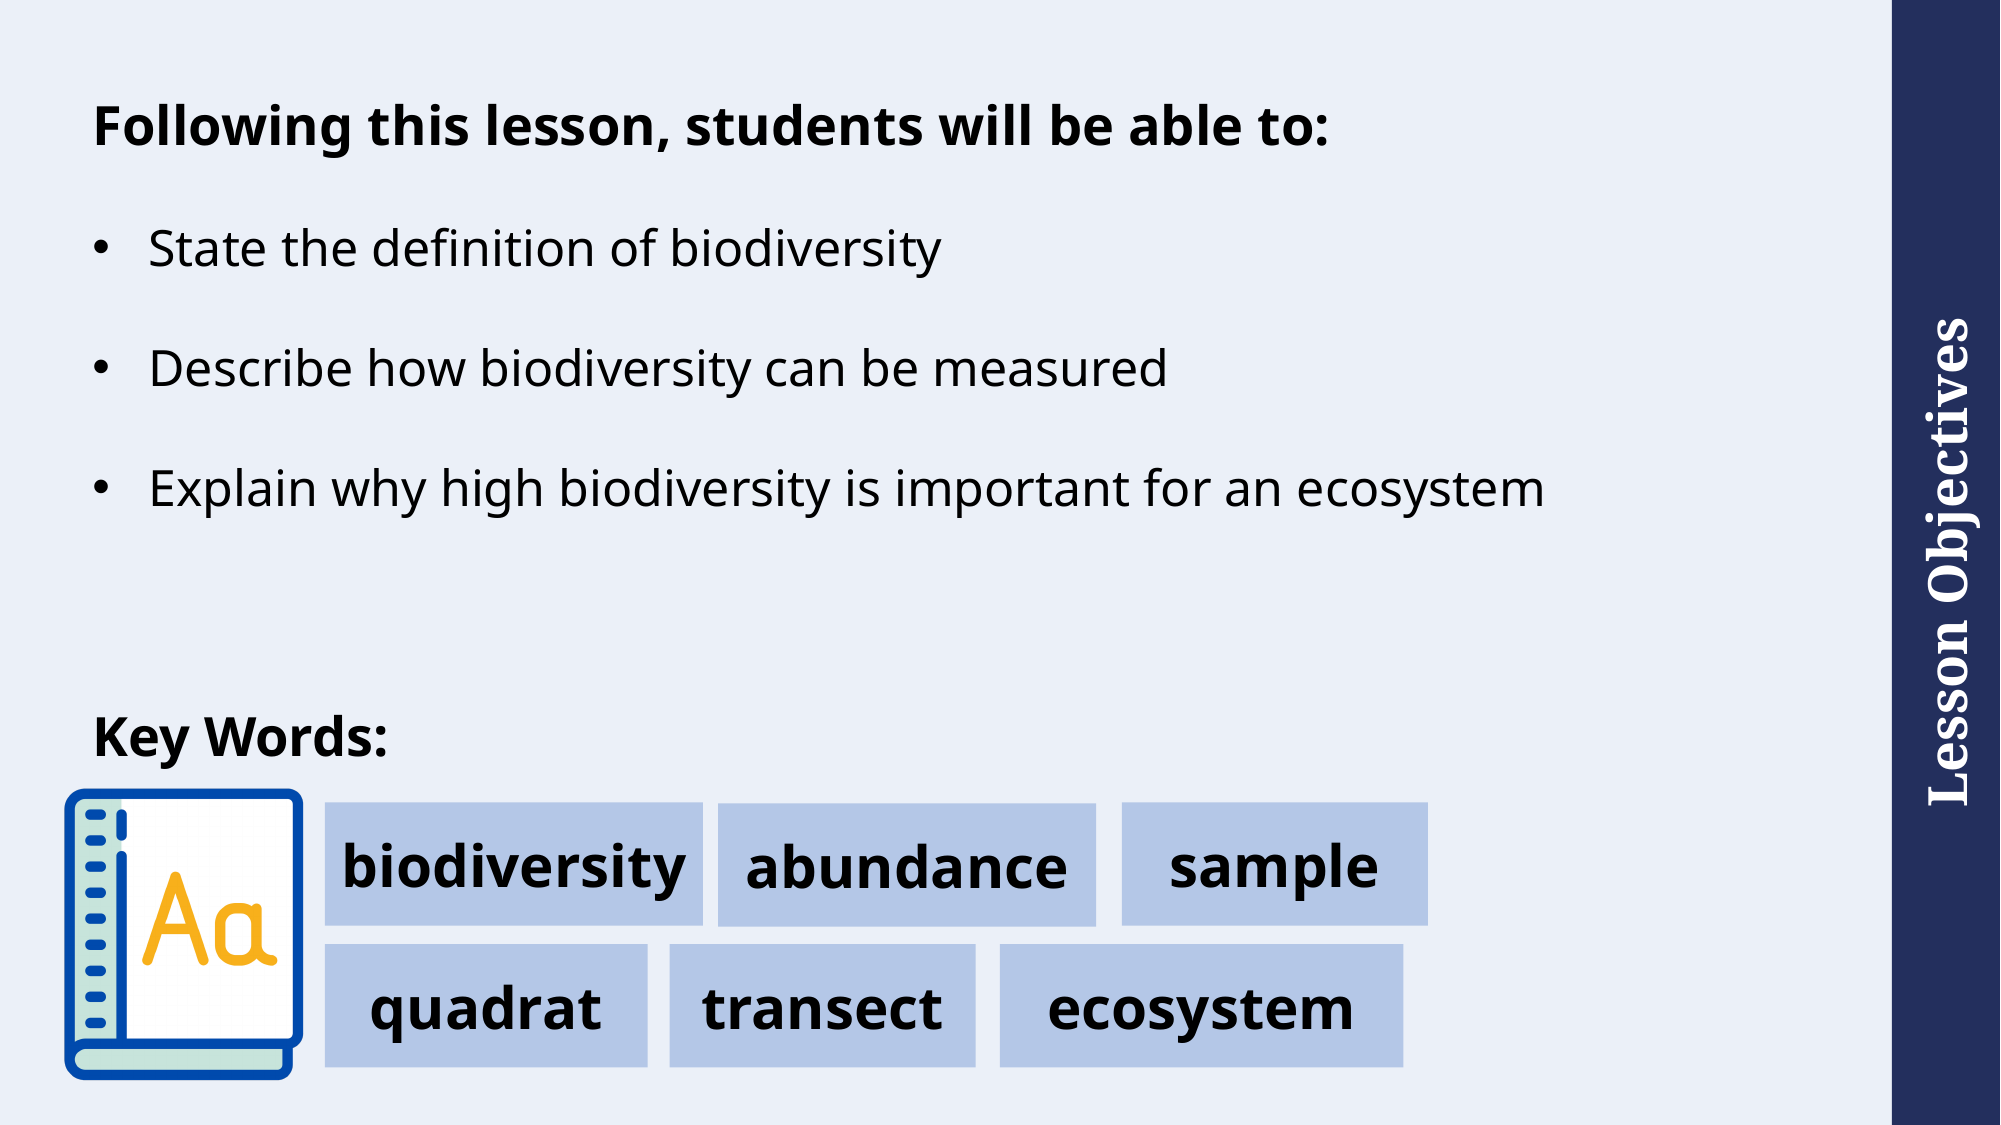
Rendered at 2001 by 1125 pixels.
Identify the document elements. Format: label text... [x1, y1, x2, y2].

text_box Key Words: [77, 702, 1428, 821]
text_box Following this lesson, students will be able to: [77, 91, 1428, 210]
picture [0, 777, 406, 1095]
text_box biodiversity [406, 801, 704, 927]
text_box quadrat [406, 943, 649, 1068]
text_box sample [1121, 801, 1429, 927]
text_box ecosystem [999, 943, 1404, 1068]
text_box State the definition of biodiversity Describe how biodiversity can be measured Explain why high biodiversity is important for an ecosystem [77, 209, 1820, 524]
text_box transect [669, 943, 977, 1068]
text_box abundance [717, 802, 1097, 928]
